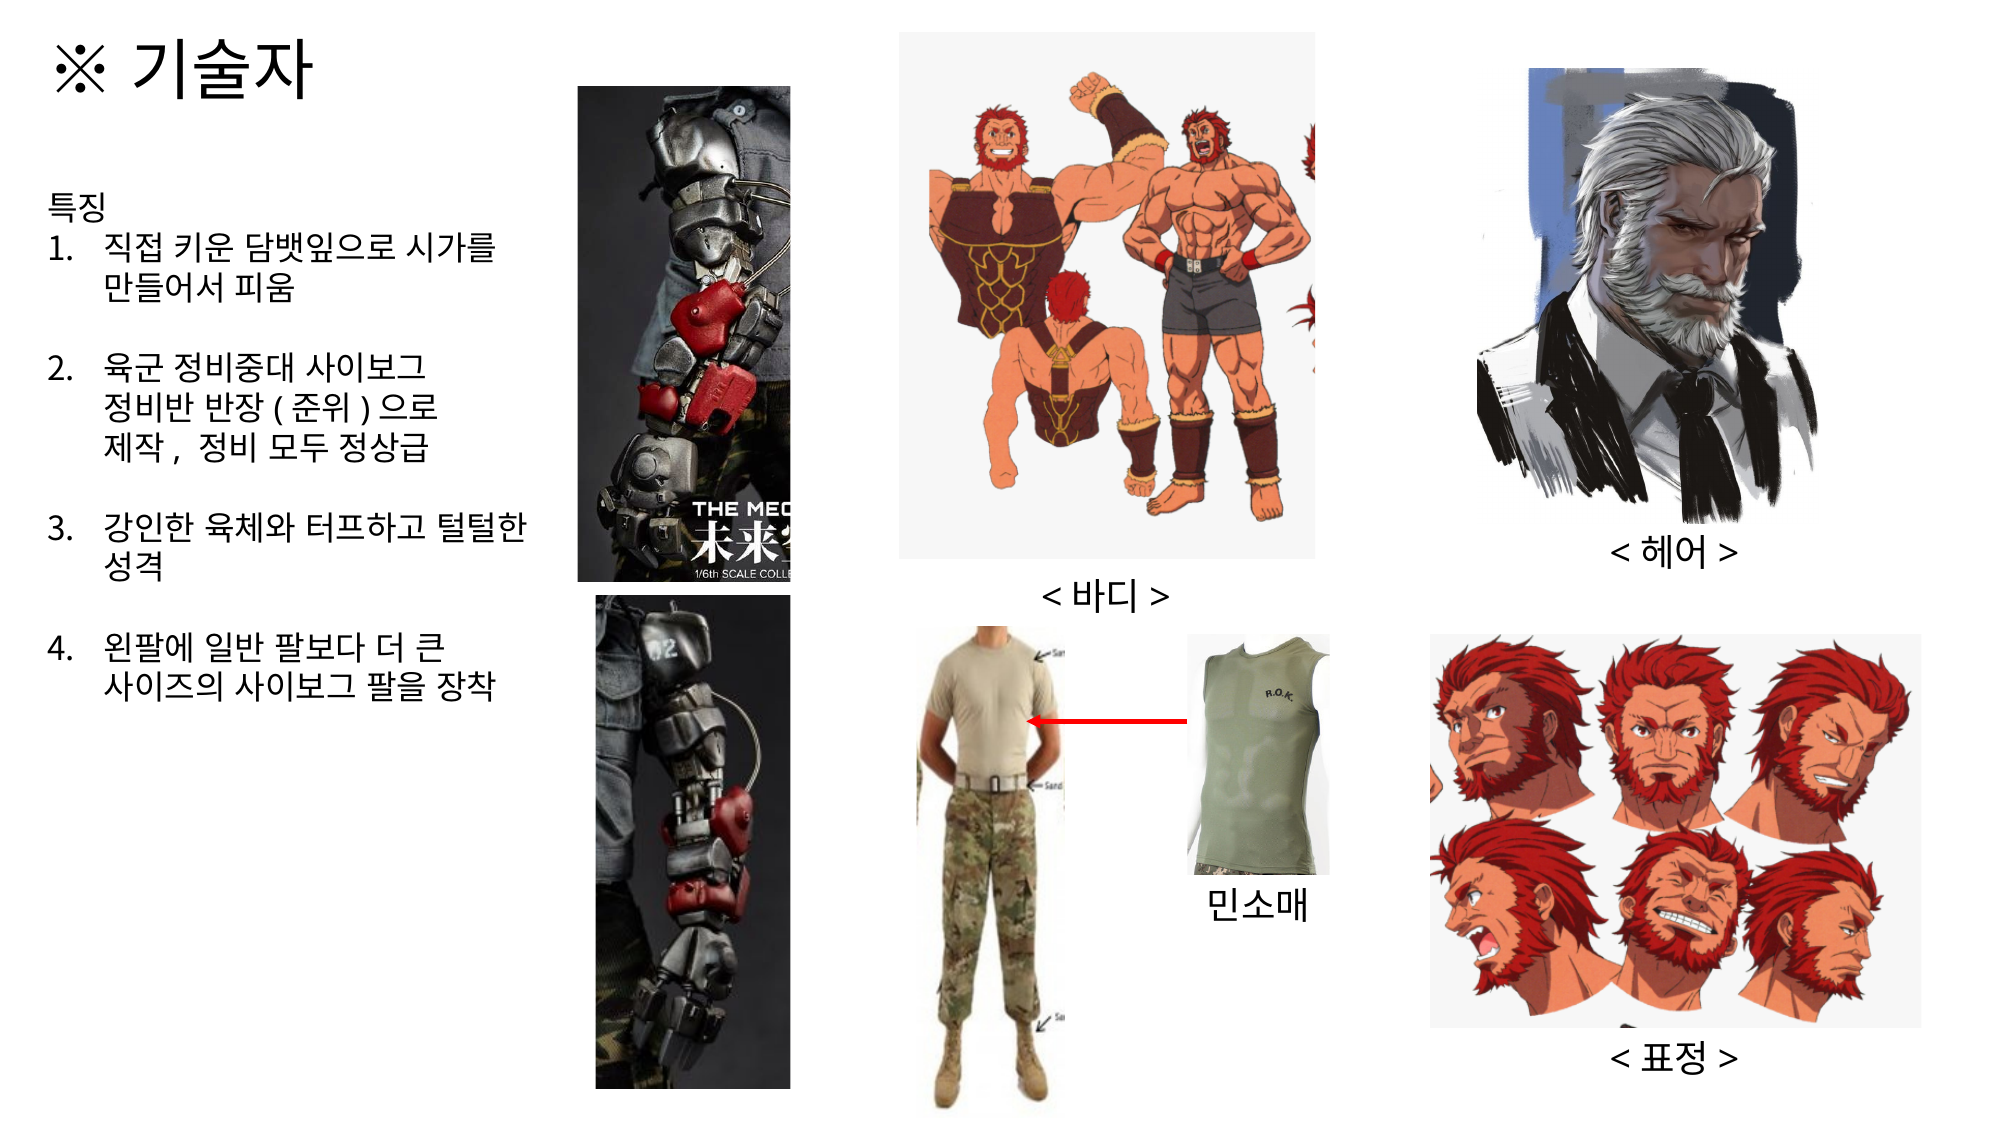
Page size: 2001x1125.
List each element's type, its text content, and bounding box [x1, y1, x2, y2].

text_box ※기술자 특징 직접 키운 담뱃잎으로 시가를 만들어서 피움 육군 정비중대 사이보그 정비반 반장(준위)으로 제작, 정비 모두 정상급 강인한 육체와 터프하고 털털한 성격 왼팔에 일반 팔보다 더 큰 사이즈의 사이보그 팔을 장착 [32, 20, 578, 794]
text_box <표정> [1594, 1028, 1763, 1088]
picture [916, 626, 1065, 1118]
text_box 민소매 [1174, 874, 1343, 935]
picture [1477, 68, 1819, 524]
text_box <바디> [1026, 565, 1194, 626]
text_box <헤어> [1594, 524, 1763, 582]
picture [1429, 634, 1922, 1028]
picture [899, 32, 1316, 559]
picture [595, 595, 791, 1089]
picture [1187, 634, 1330, 875]
picture [577, 86, 791, 583]
